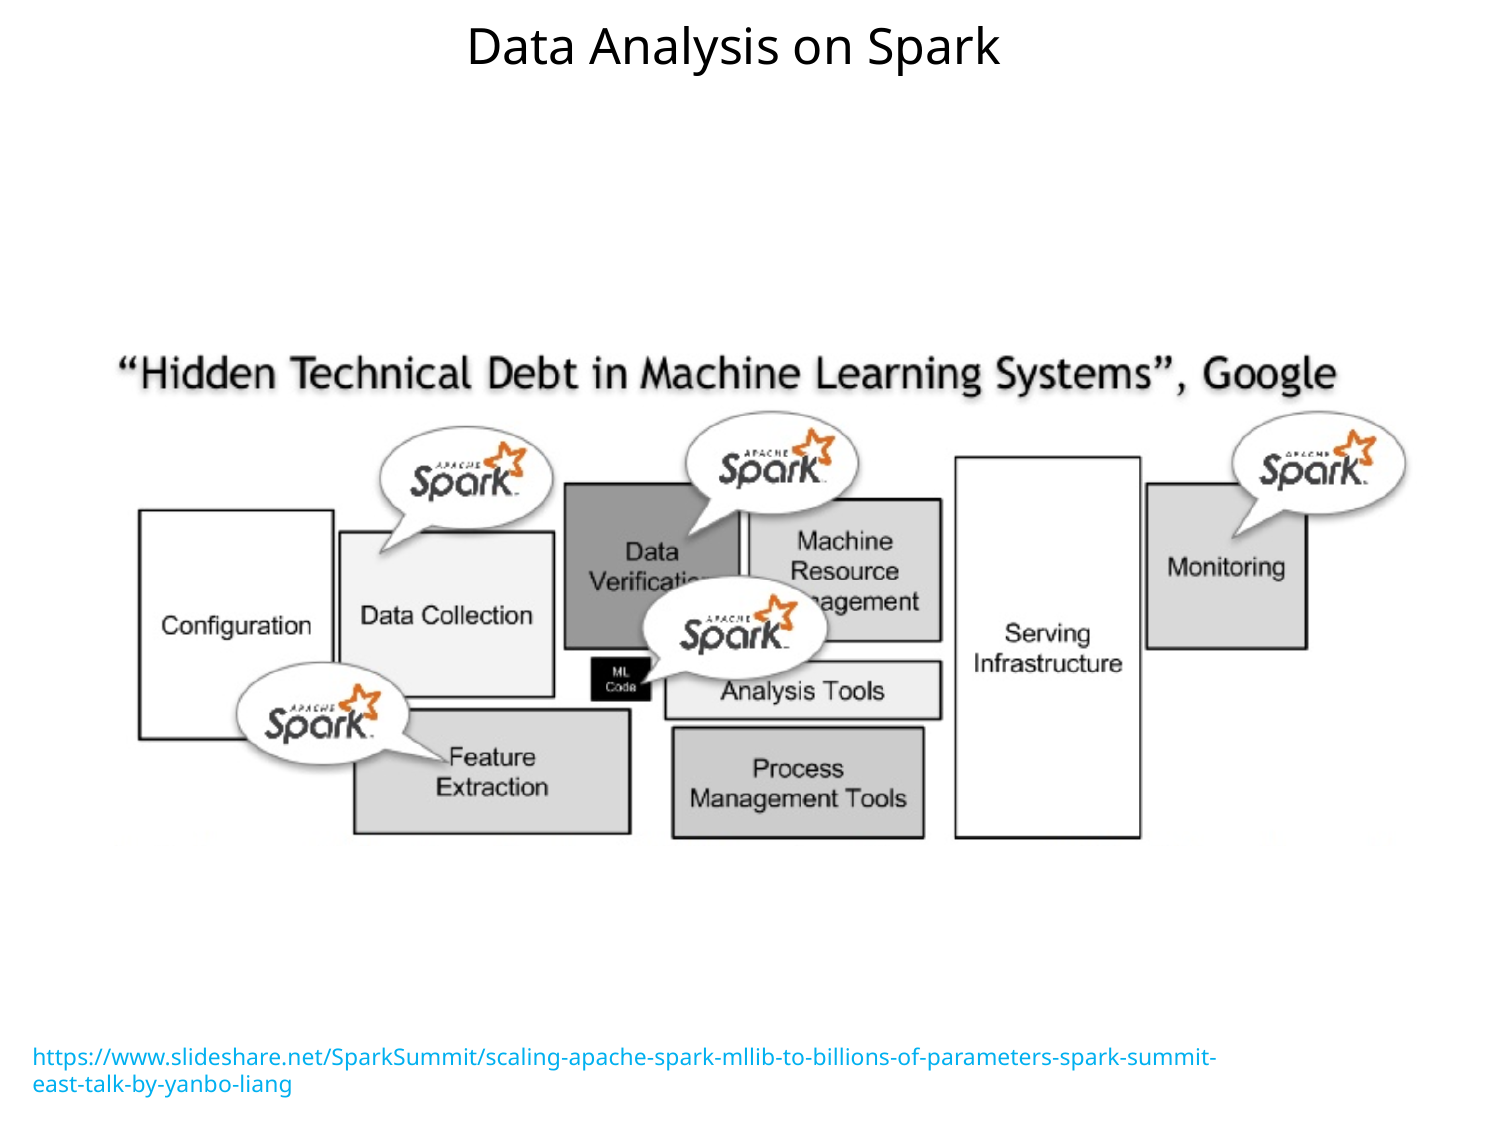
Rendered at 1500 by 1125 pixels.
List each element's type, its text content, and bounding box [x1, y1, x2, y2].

text_box https://www.slideshare.net/SparkSummit/scaling-apache-spark-mllib-to-billions-of-parameters-spark-summit-east-talk-by-yanbo-liang [17, 1034, 1258, 1105]
picture [52, 291, 1426, 847]
text_box Data Analysis on Spark [451, 7, 1016, 82]
